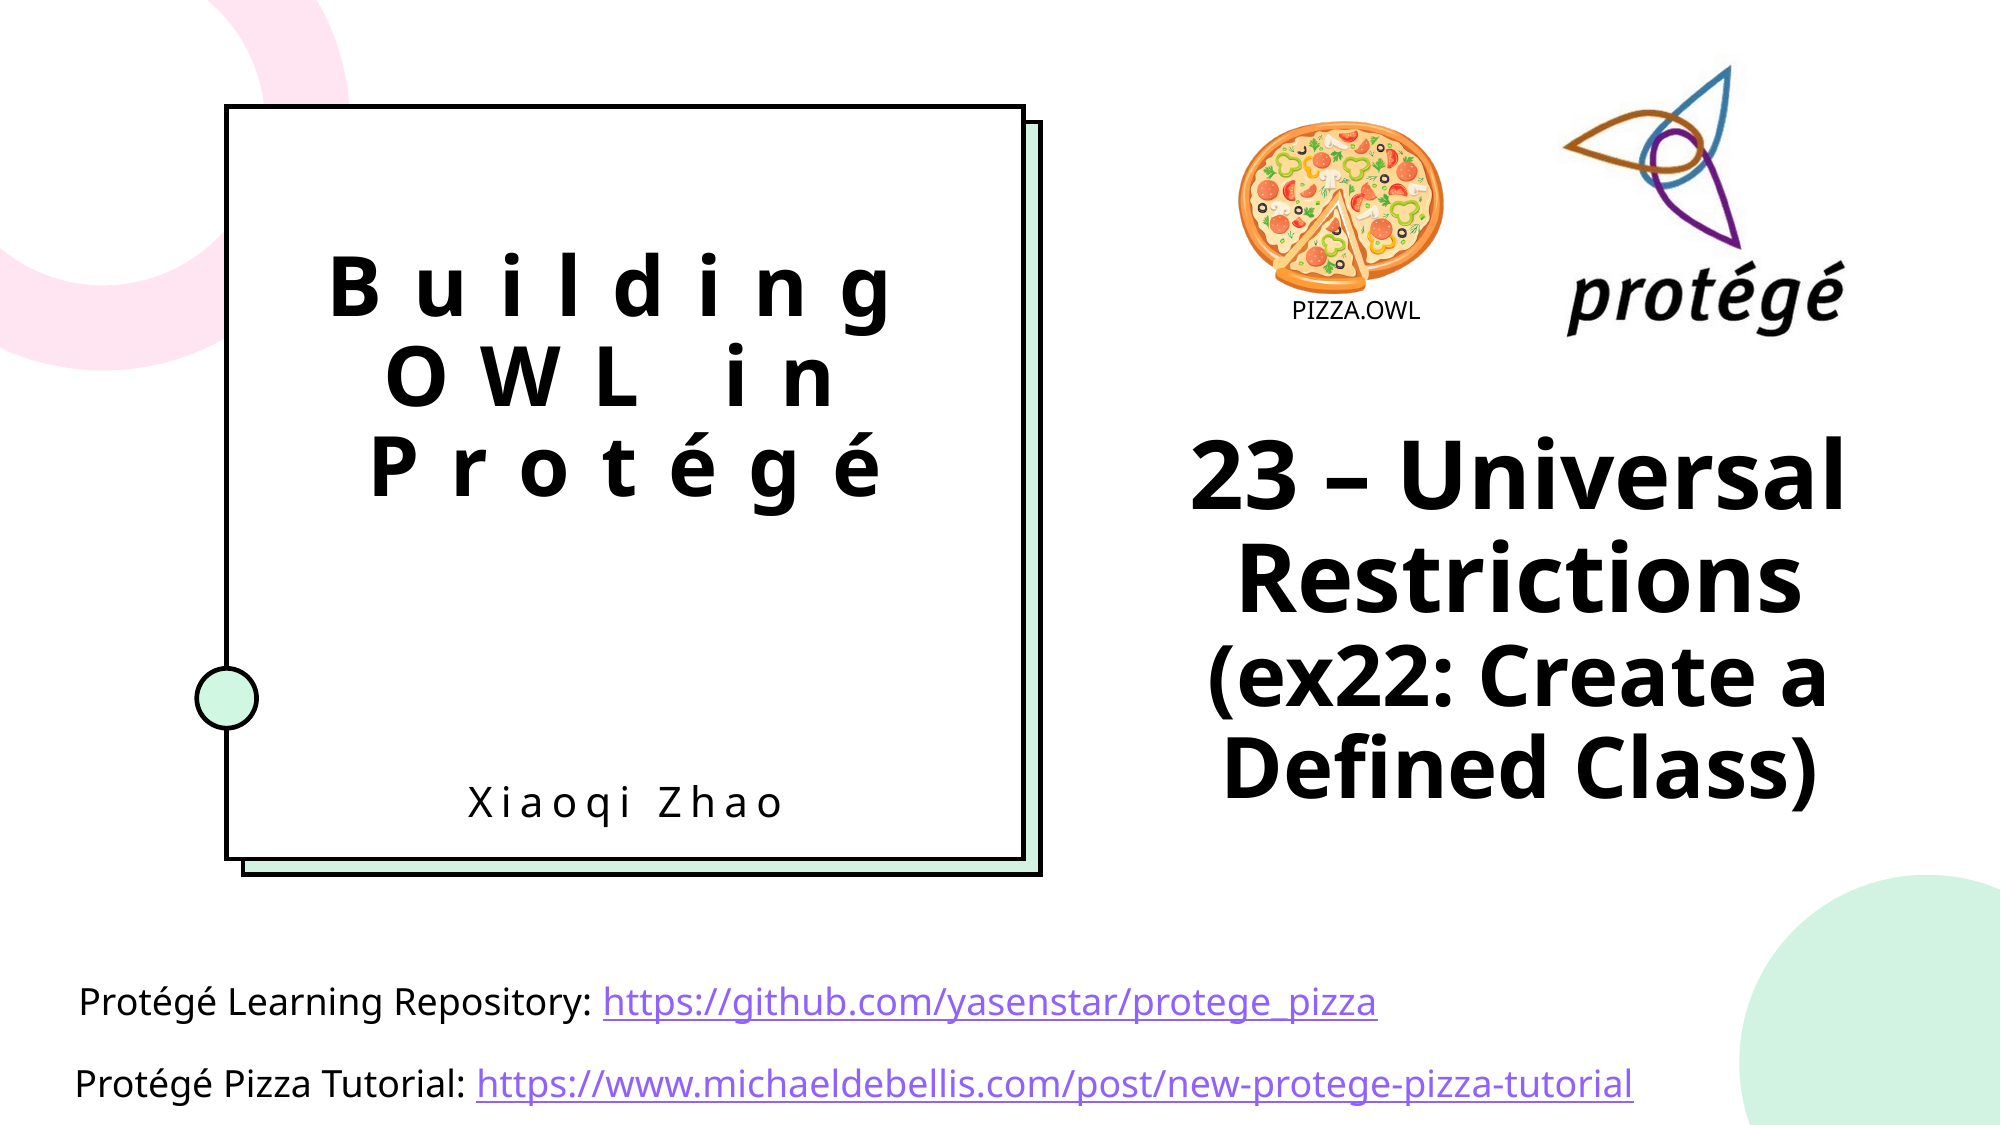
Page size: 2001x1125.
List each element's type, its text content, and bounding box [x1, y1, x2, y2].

text_box 23 – Universal Restrictions (ex22: Create a Defined Class) [1068, 417, 1970, 826]
text_box PIZZA.OWL [1276, 300, 1436, 333]
title Building OWL in Protégé [249, 131, 1001, 628]
picture [1231, 115, 1449, 300]
text_box Protégé Learning Repository: https://github.com/yasenstar/protege_pizza [63, 970, 1393, 1037]
subtitle Xiaoqi Zhao [249, 773, 1001, 835]
picture [1558, 54, 1850, 347]
text_box Protégé Pizza Tutorial: https://www.michaeldebellis.com/post/new-protege-pizza-tutorial [59, 1052, 1650, 1119]
